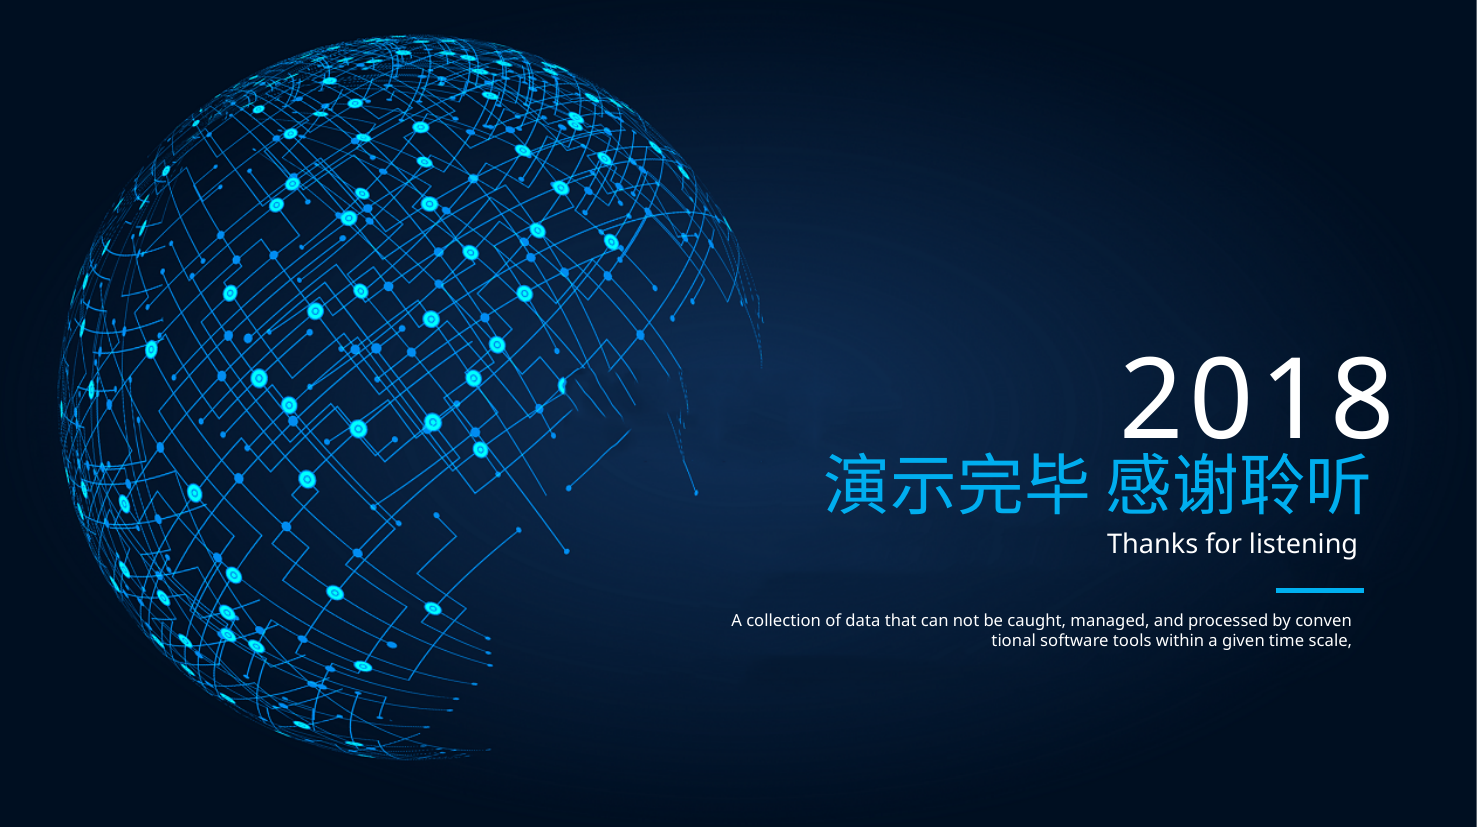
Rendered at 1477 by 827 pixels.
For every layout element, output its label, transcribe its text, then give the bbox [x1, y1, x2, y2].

text_box 2018 [1104, 318, 1411, 469]
picture [0, 0, 1477, 827]
text_box Thanks for listening [1092, 518, 1373, 567]
text_box 演示完毕 感谢聆听 [809, 435, 1388, 531]
text_box A collection of data that can not be caught, managed, and processed by conven tional software tools within a given time scale, [716, 602, 1368, 657]
